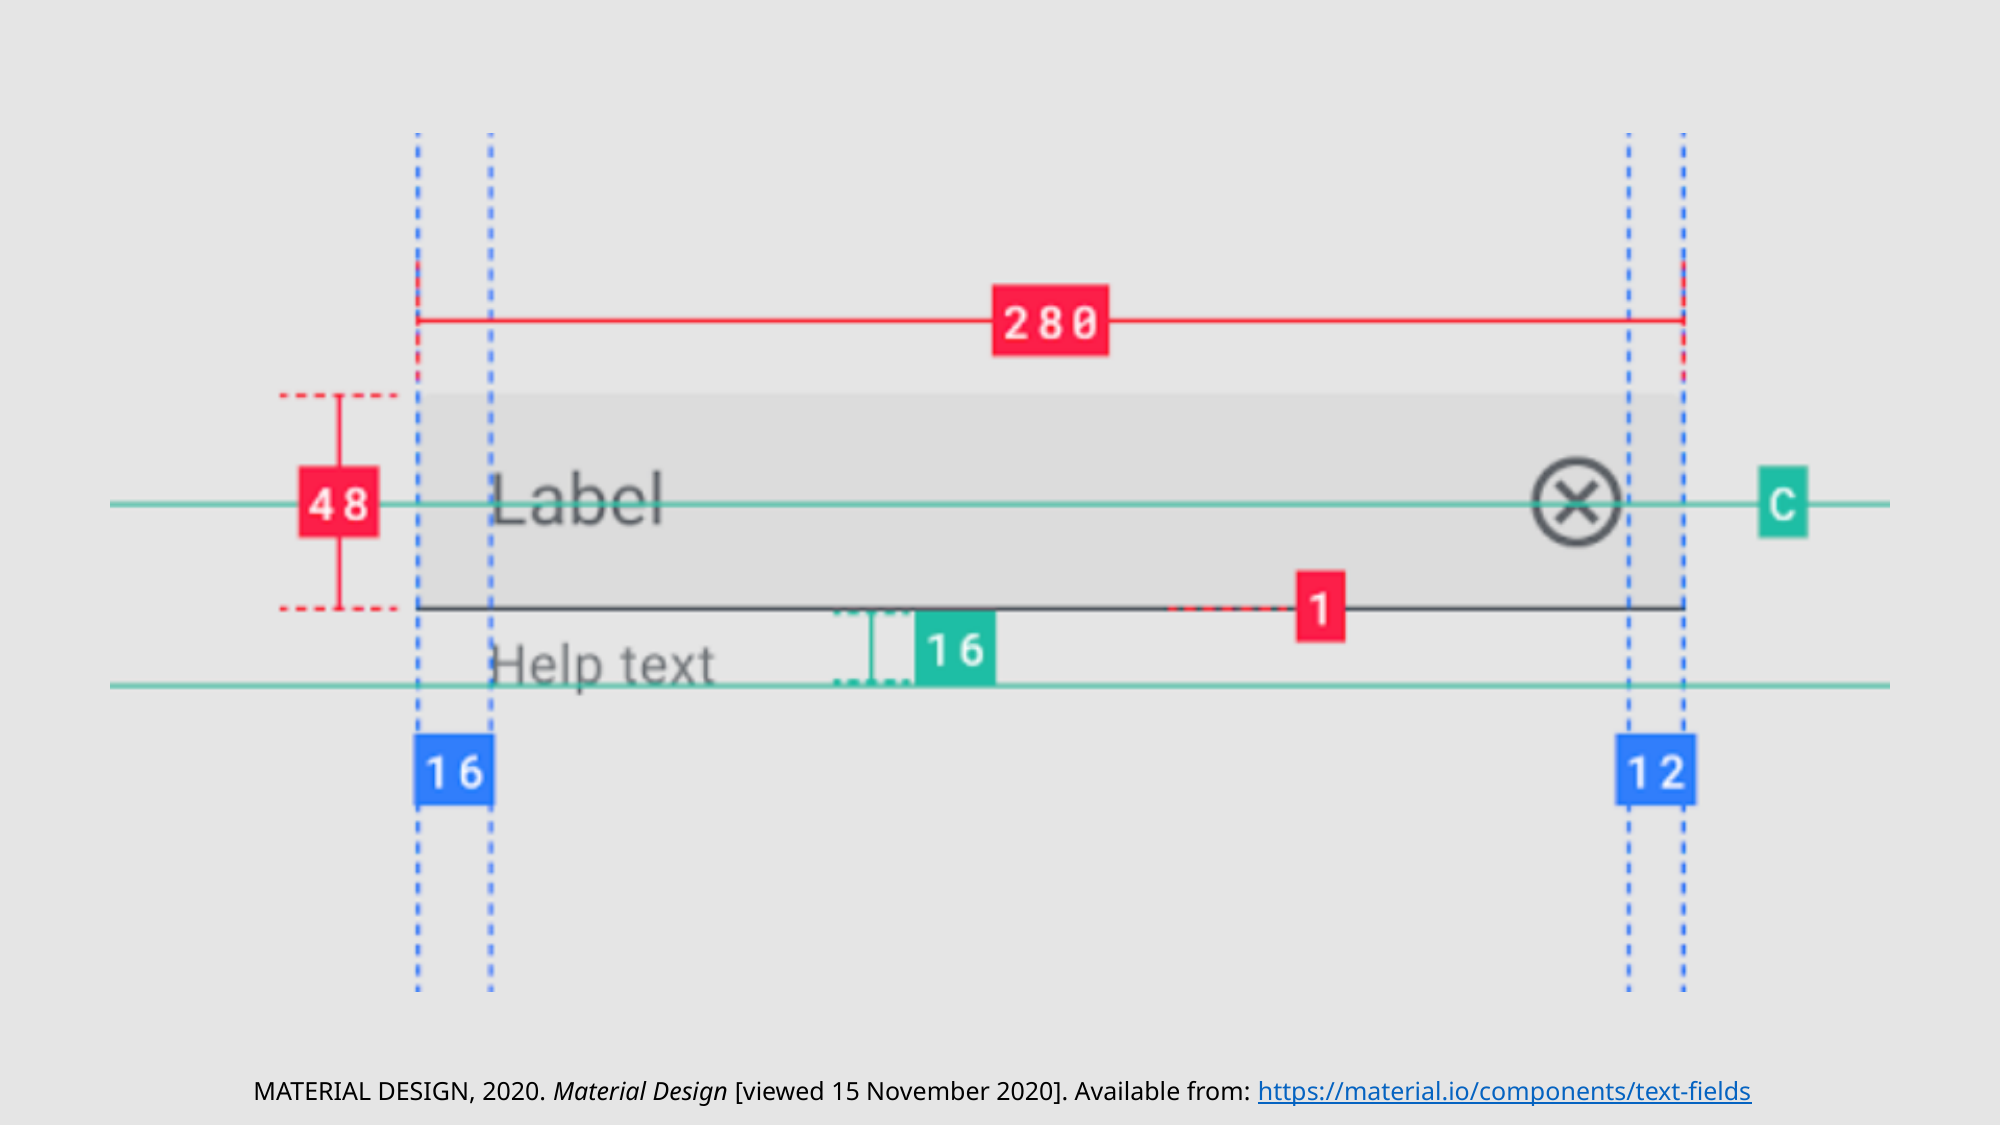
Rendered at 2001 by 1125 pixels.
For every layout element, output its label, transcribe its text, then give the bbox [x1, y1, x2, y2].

picture [110, 133, 1890, 992]
text_box MATERIAL DESIGN, 2020. Material Design [viewed 15 November 2020]. Available from: https://material.io/components/text-fields [41, 1067, 1971, 1117]
